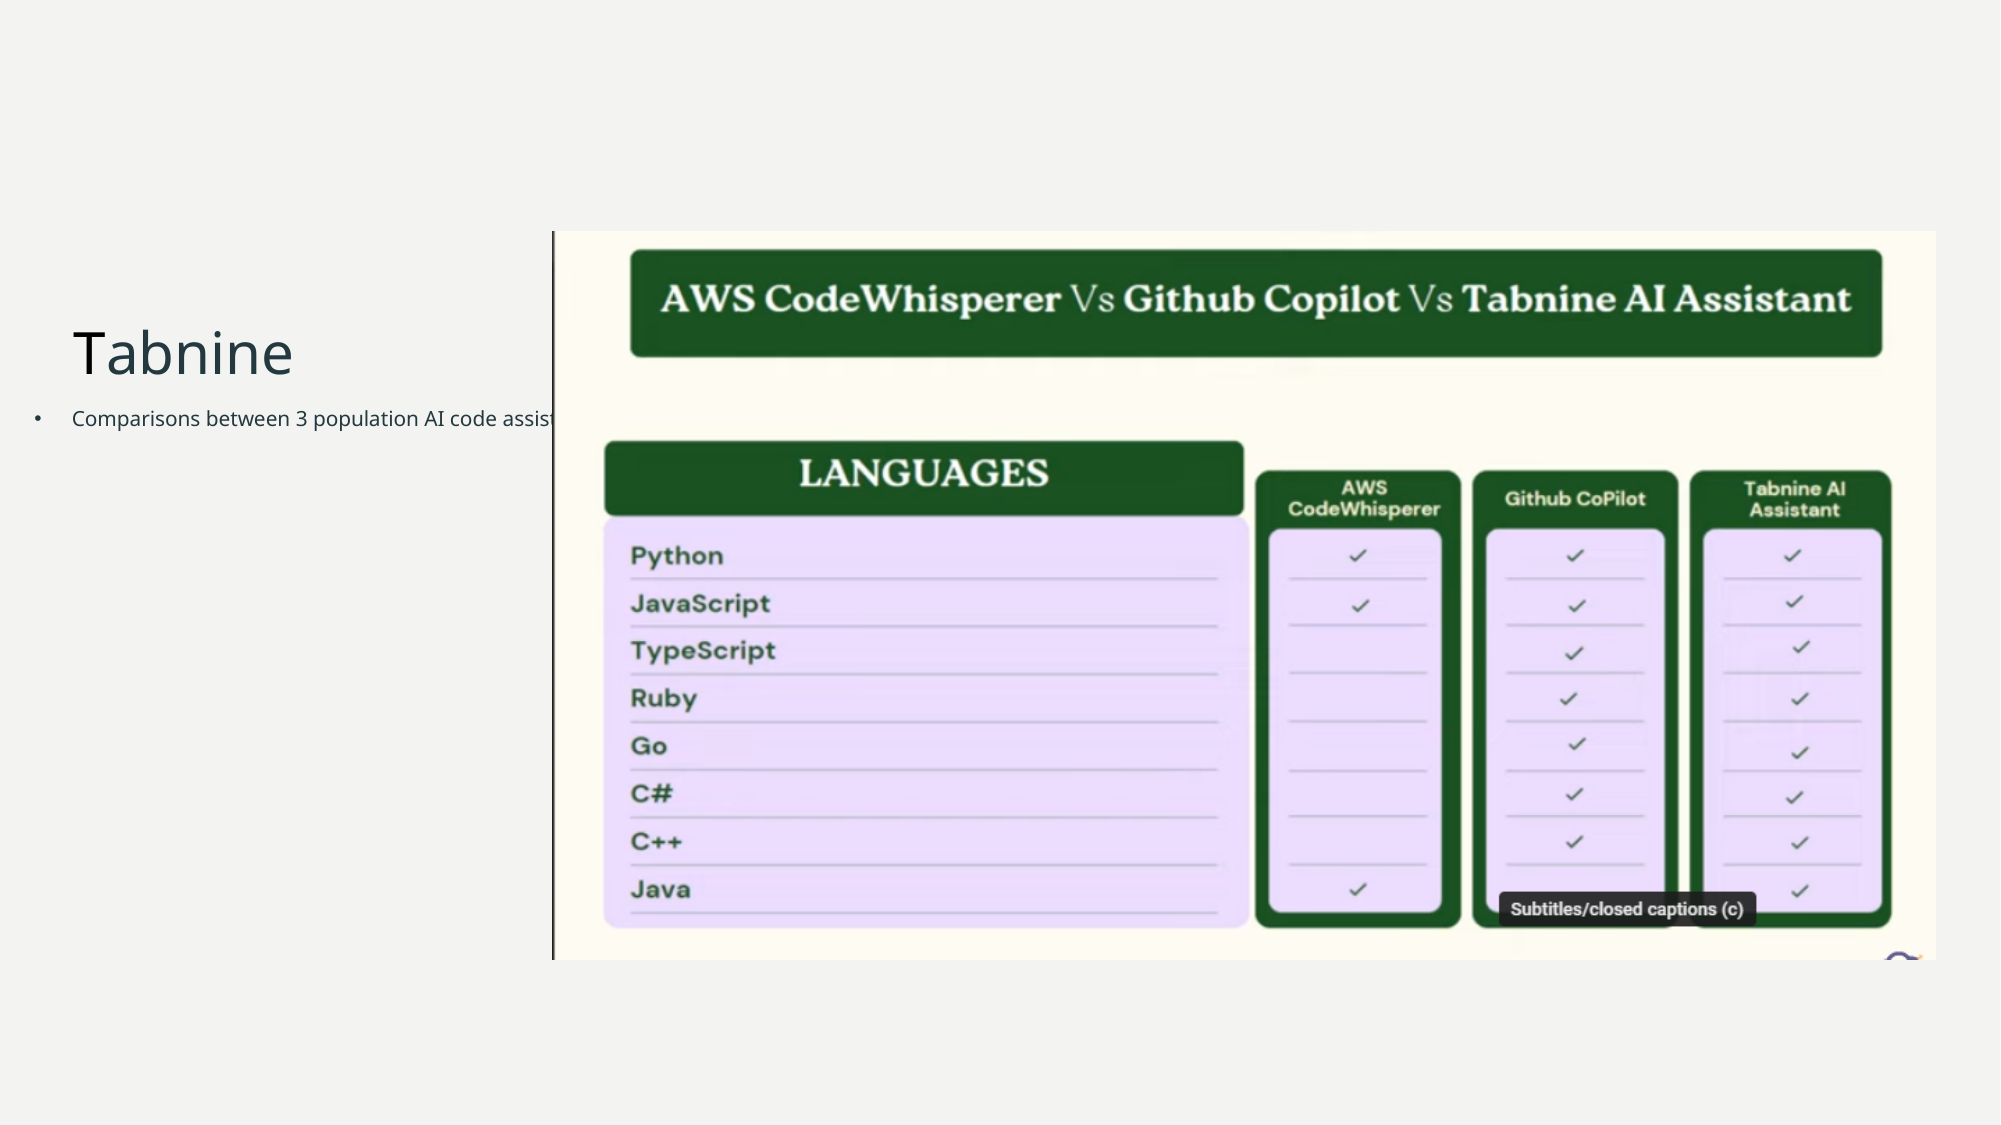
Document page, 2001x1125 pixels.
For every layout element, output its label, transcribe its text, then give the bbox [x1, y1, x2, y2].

title Tabnine [58, 125, 904, 393]
list Comparisons between 3 population AI code assistant [19, 393, 552, 960]
picture [552, 230, 1936, 960]
